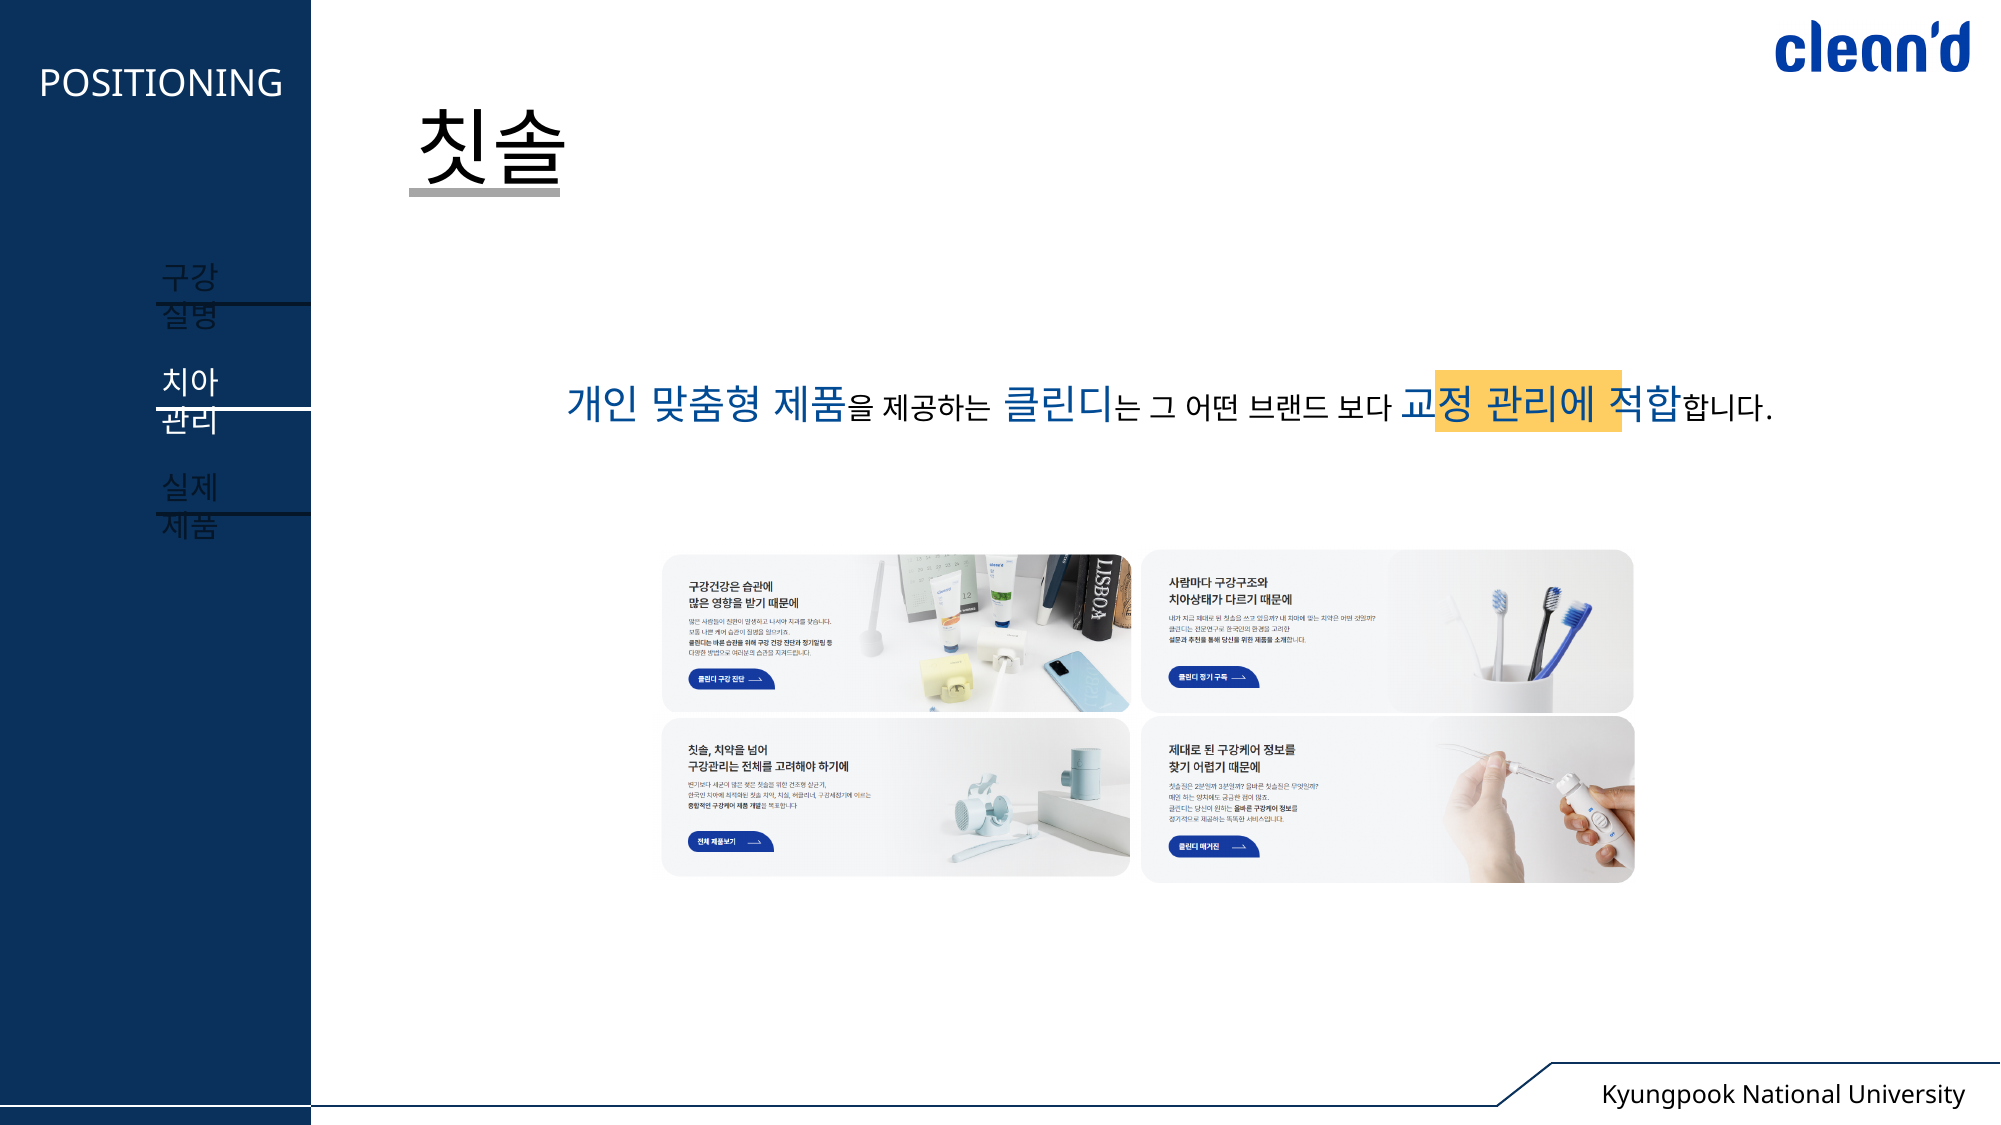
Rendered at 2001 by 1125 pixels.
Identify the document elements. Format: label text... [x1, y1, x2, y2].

text_box 칫솔 [401, 88, 820, 203]
text_box POSITIONING [24, 51, 312, 112]
text_box 실제 제품 [146, 460, 295, 551]
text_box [356, 370, 1984, 883]
text_box 치아 관리 [146, 355, 295, 446]
text_box [0, 1107, 312, 1125]
text_box [0, 0, 312, 1063]
picture [1775, 20, 1970, 72]
text_box Kyungpook National University [1586, 1107, 2000, 1117]
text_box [0, 1063, 2000, 1107]
text_box 구강 질병 [146, 250, 295, 341]
